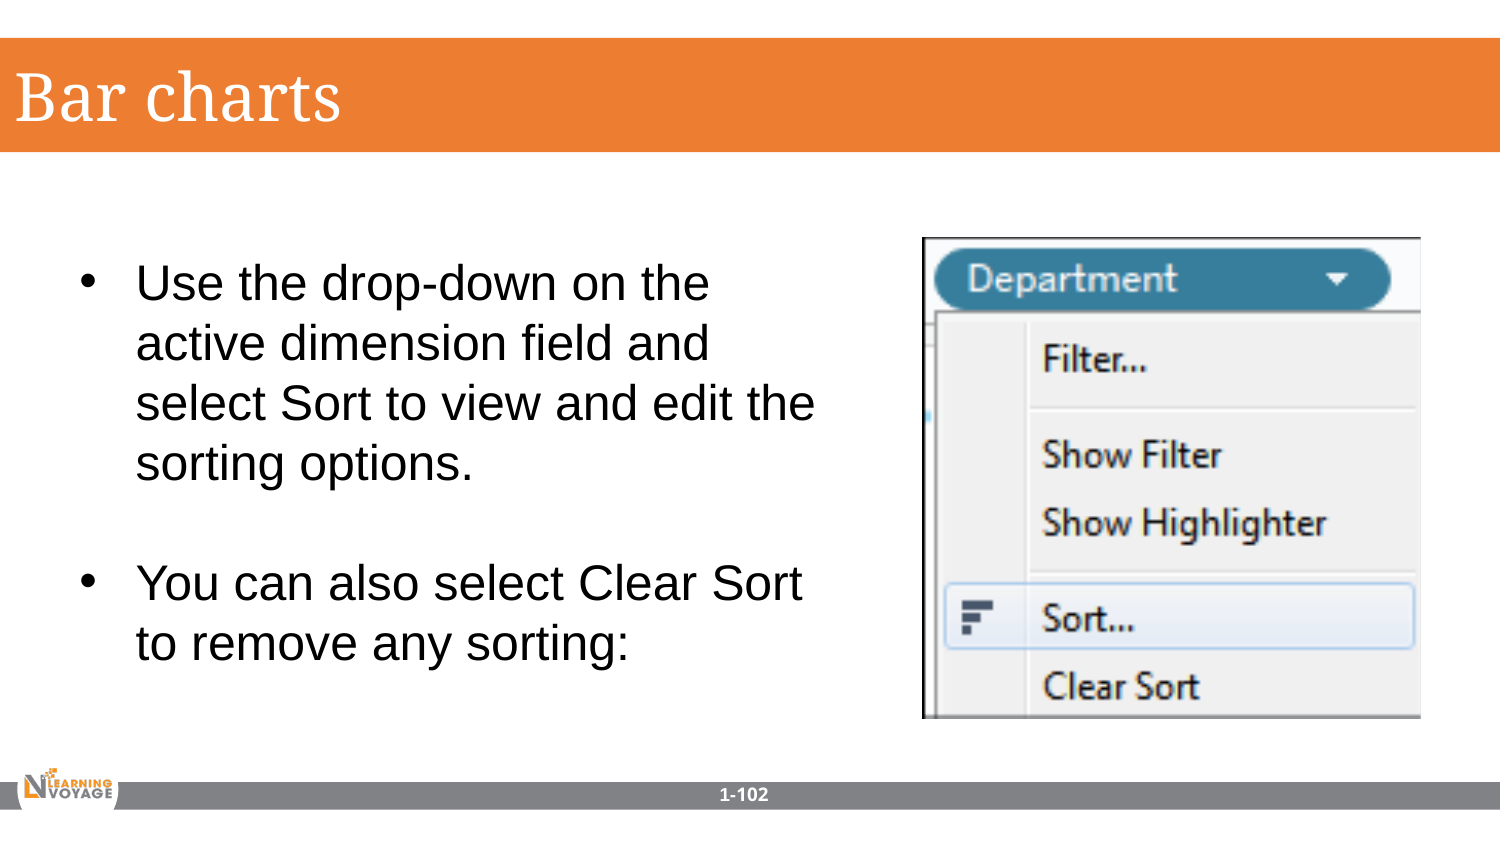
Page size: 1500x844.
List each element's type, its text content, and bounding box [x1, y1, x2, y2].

picture [921, 237, 1421, 719]
text_box Bar charts [0, 37, 1500, 153]
slide_number 1-102 [692, 770, 784, 821]
text_box Use the drop-down on the active dimension field and select Sort to view and edit the sorting options. You can also select Clear Sort to remove any sorting: [79, 248, 852, 671]
picture [0, 706, 144, 844]
